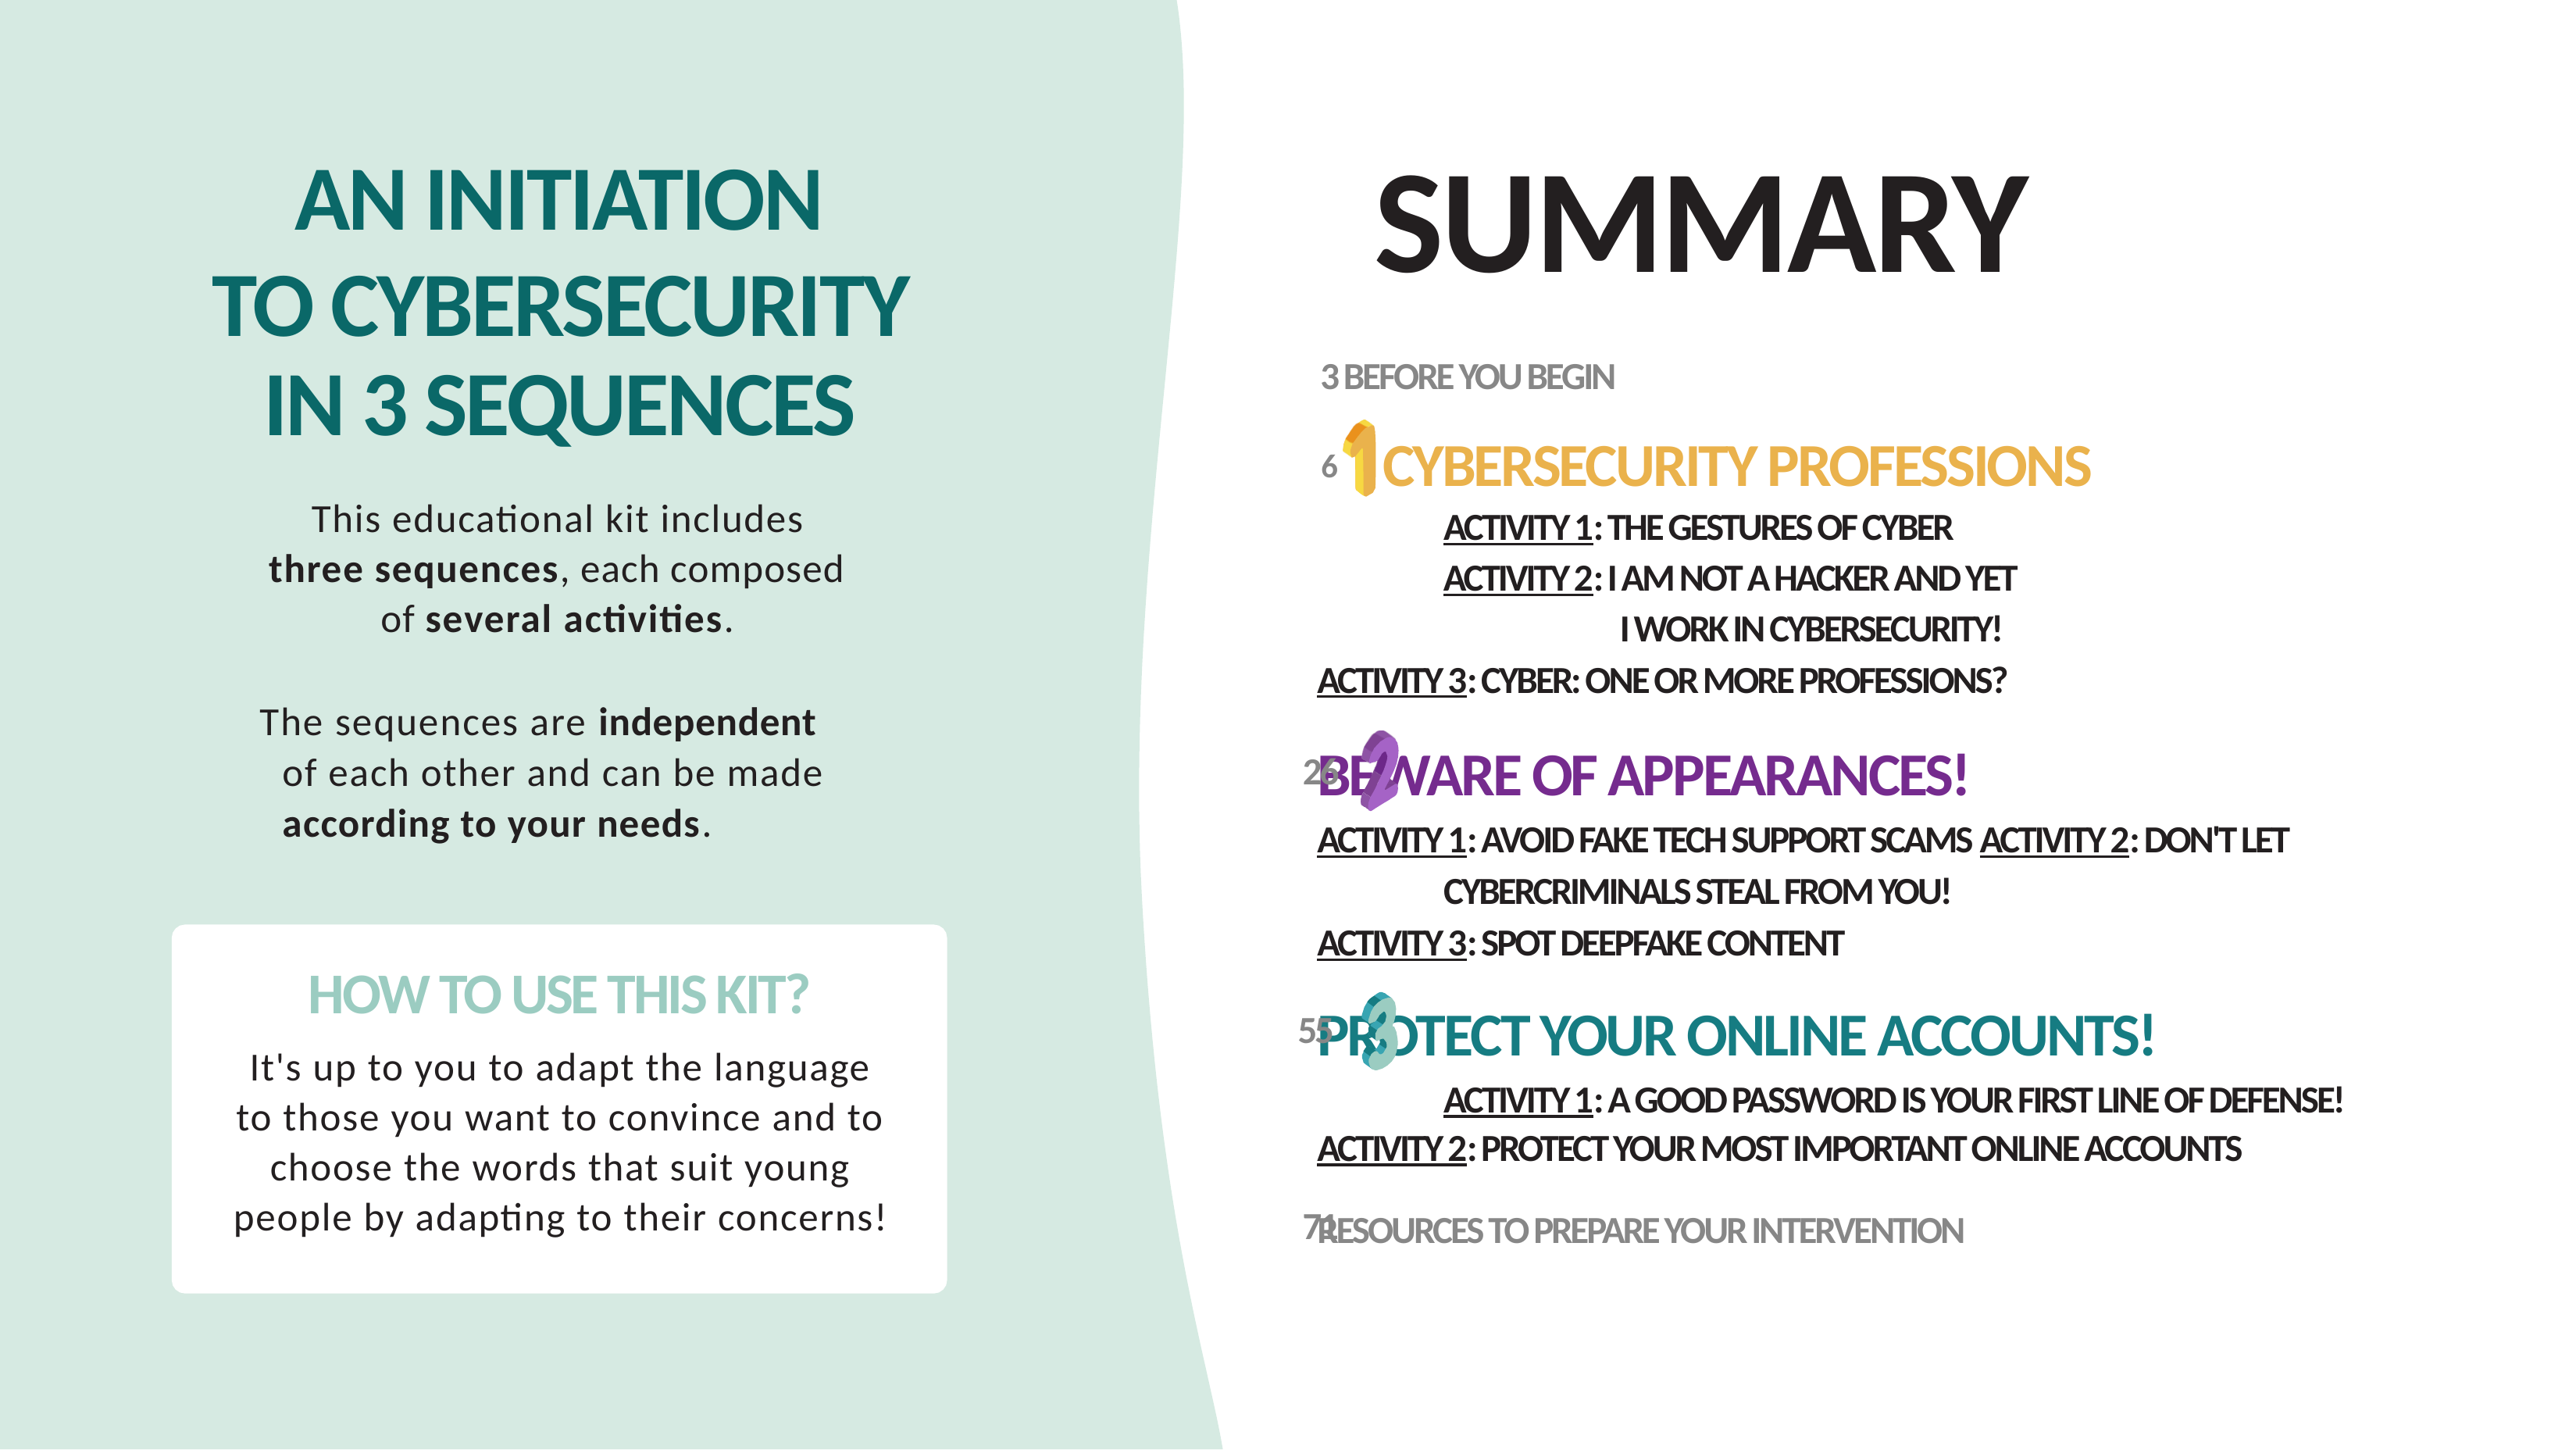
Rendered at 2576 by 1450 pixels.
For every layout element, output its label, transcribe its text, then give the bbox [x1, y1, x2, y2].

text_box 26 [1300, 745, 1340, 793]
title SUMMARY [1372, 123, 2089, 332]
text_box 71 [1300, 1199, 1340, 1248]
text_box 55 [1296, 1003, 1340, 1051]
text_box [1342, 419, 1376, 497]
text_box 3 BEFORE YOU BEGIN 6 CYBERSECURITY PROFESSIONS ACTIVITY 1: THE GESTURES OF CYBER ACTIVITY 2: I AM NOT A HACKER AND YET I WORK IN CYBERSECURITY! ACTIVITY 3: CYBER: ONE OR MORE PROFESSIONS? BEWARE OF APPEARANCES! ACTIVITY 1: AVOID FAKE TECH SUPPORT SCAMS ACTIVITY 2: DON'T LET CYBERCRIMINALS STEAL FROM YOU! ACTIVITY 3: SPOT DEEPFAKE CONTENT PROTECT YOUR ONLINE ACCOUNTS! ACTIVITY 1: A GOOD PASSWORD IS YOUR FIRST LINE OF DEFENSE! ACTIVITY 2: PROTECT YOUR MOST IMPORTANT ONLINE ACCOUNTS RESOURCES TO PREPARE YOUR INTERVENTION [1317, 332, 2540, 1252]
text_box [0, 0, 1223, 1450]
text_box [1361, 730, 1399, 812]
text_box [1361, 991, 1398, 1071]
